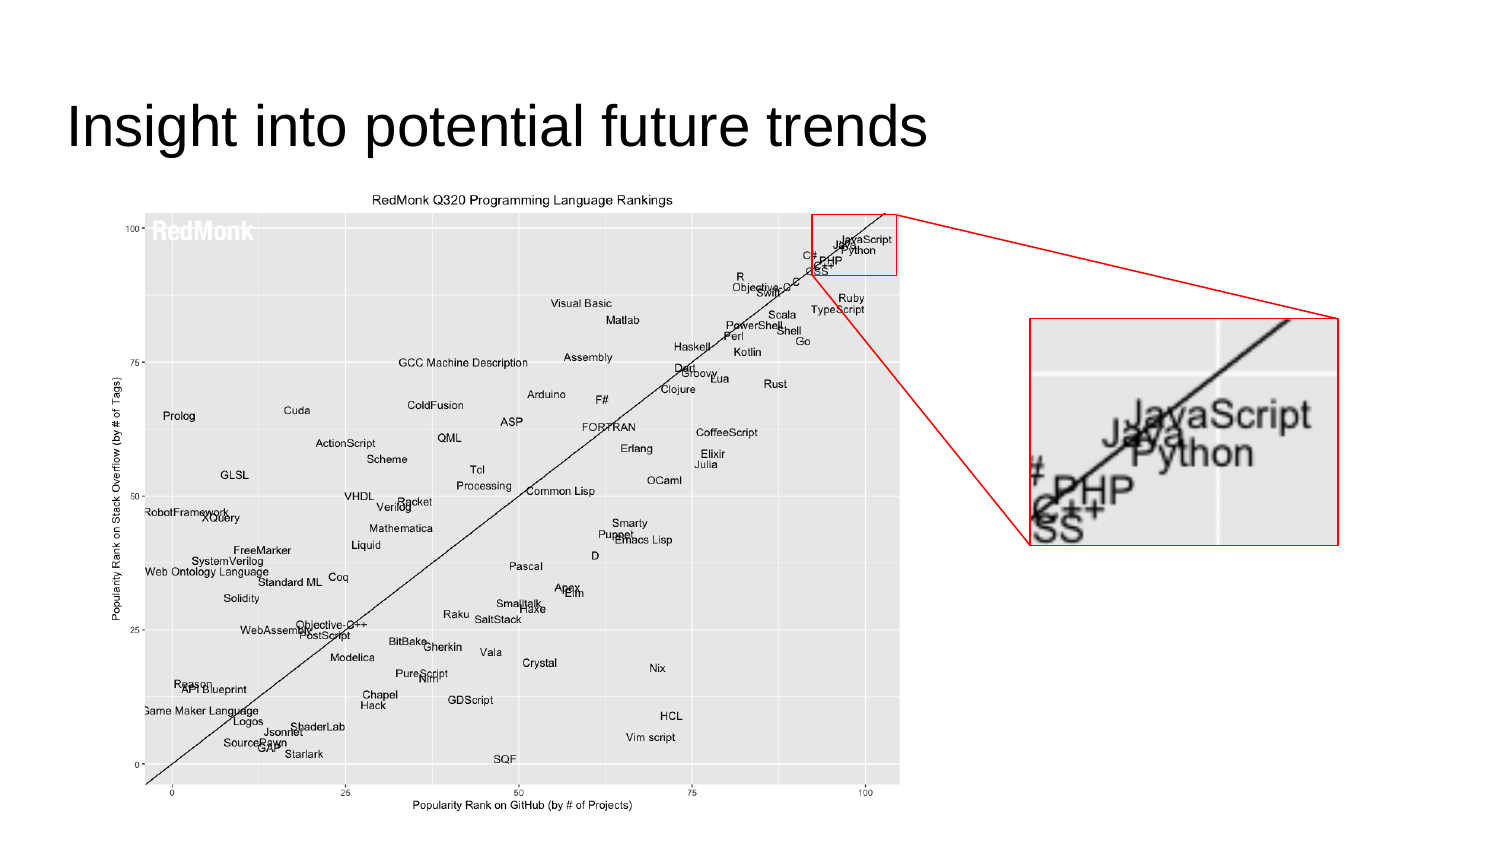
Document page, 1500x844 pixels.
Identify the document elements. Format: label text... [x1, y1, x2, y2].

picture [106, 188, 905, 817]
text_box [897, 214, 1339, 320]
title Insight into potential future trends [51, 72, 1449, 167]
picture [1031, 318, 1346, 546]
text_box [812, 275, 1031, 546]
